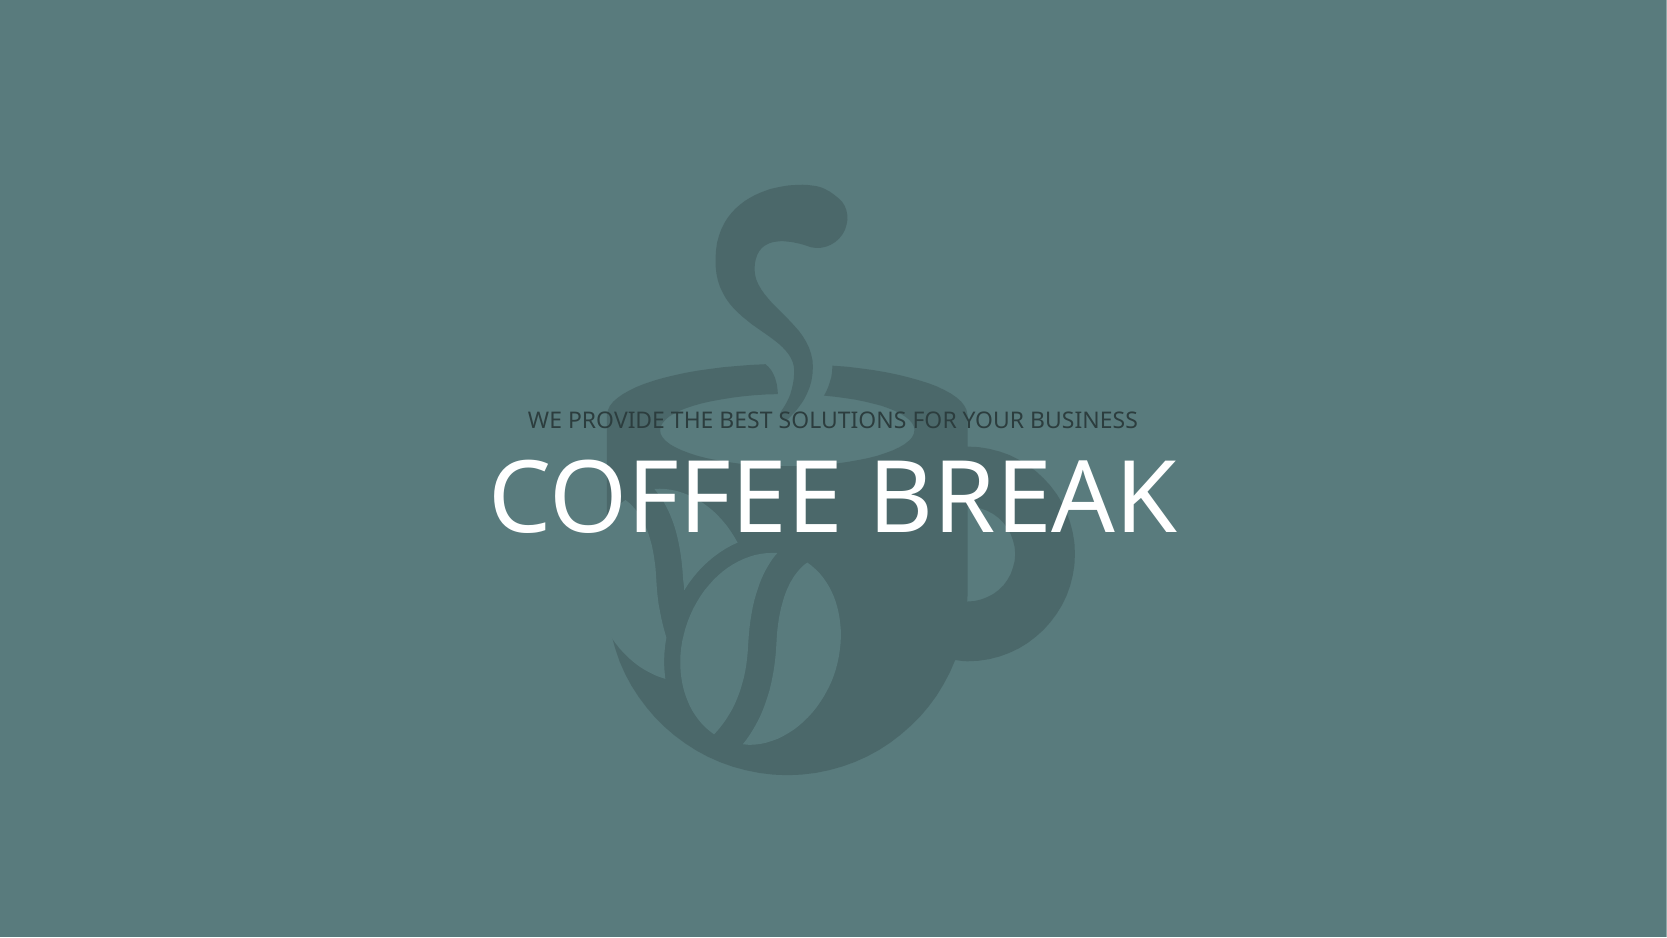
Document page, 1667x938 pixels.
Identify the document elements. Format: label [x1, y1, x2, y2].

text_box [0, 184, 1667, 776]
